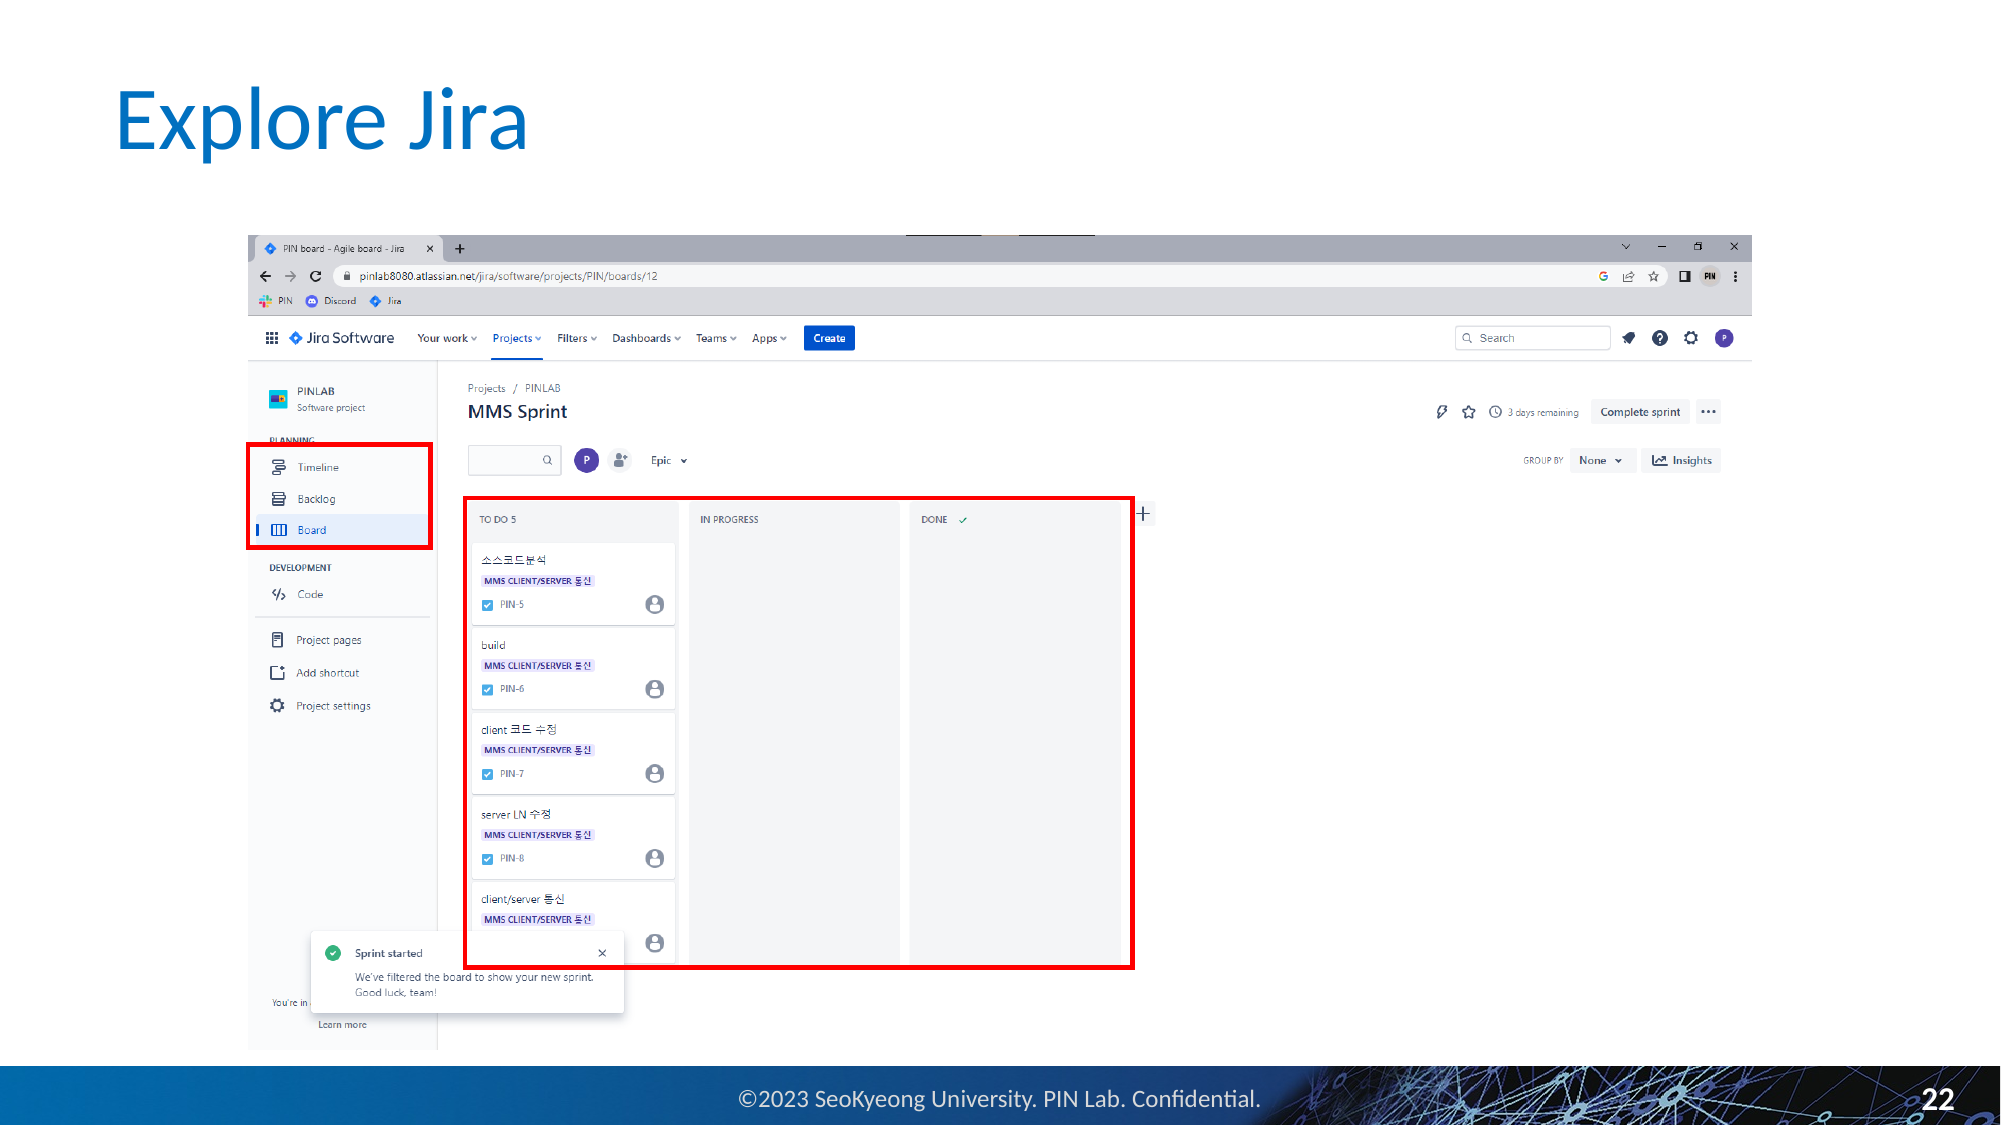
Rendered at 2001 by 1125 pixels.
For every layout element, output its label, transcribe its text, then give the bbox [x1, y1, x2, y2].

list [248, 235, 1752, 1050]
picture [0, 1066, 2001, 1125]
slide_number 22 [1519, 1067, 1970, 1125]
title Explore Jira [99, 45, 1745, 200]
